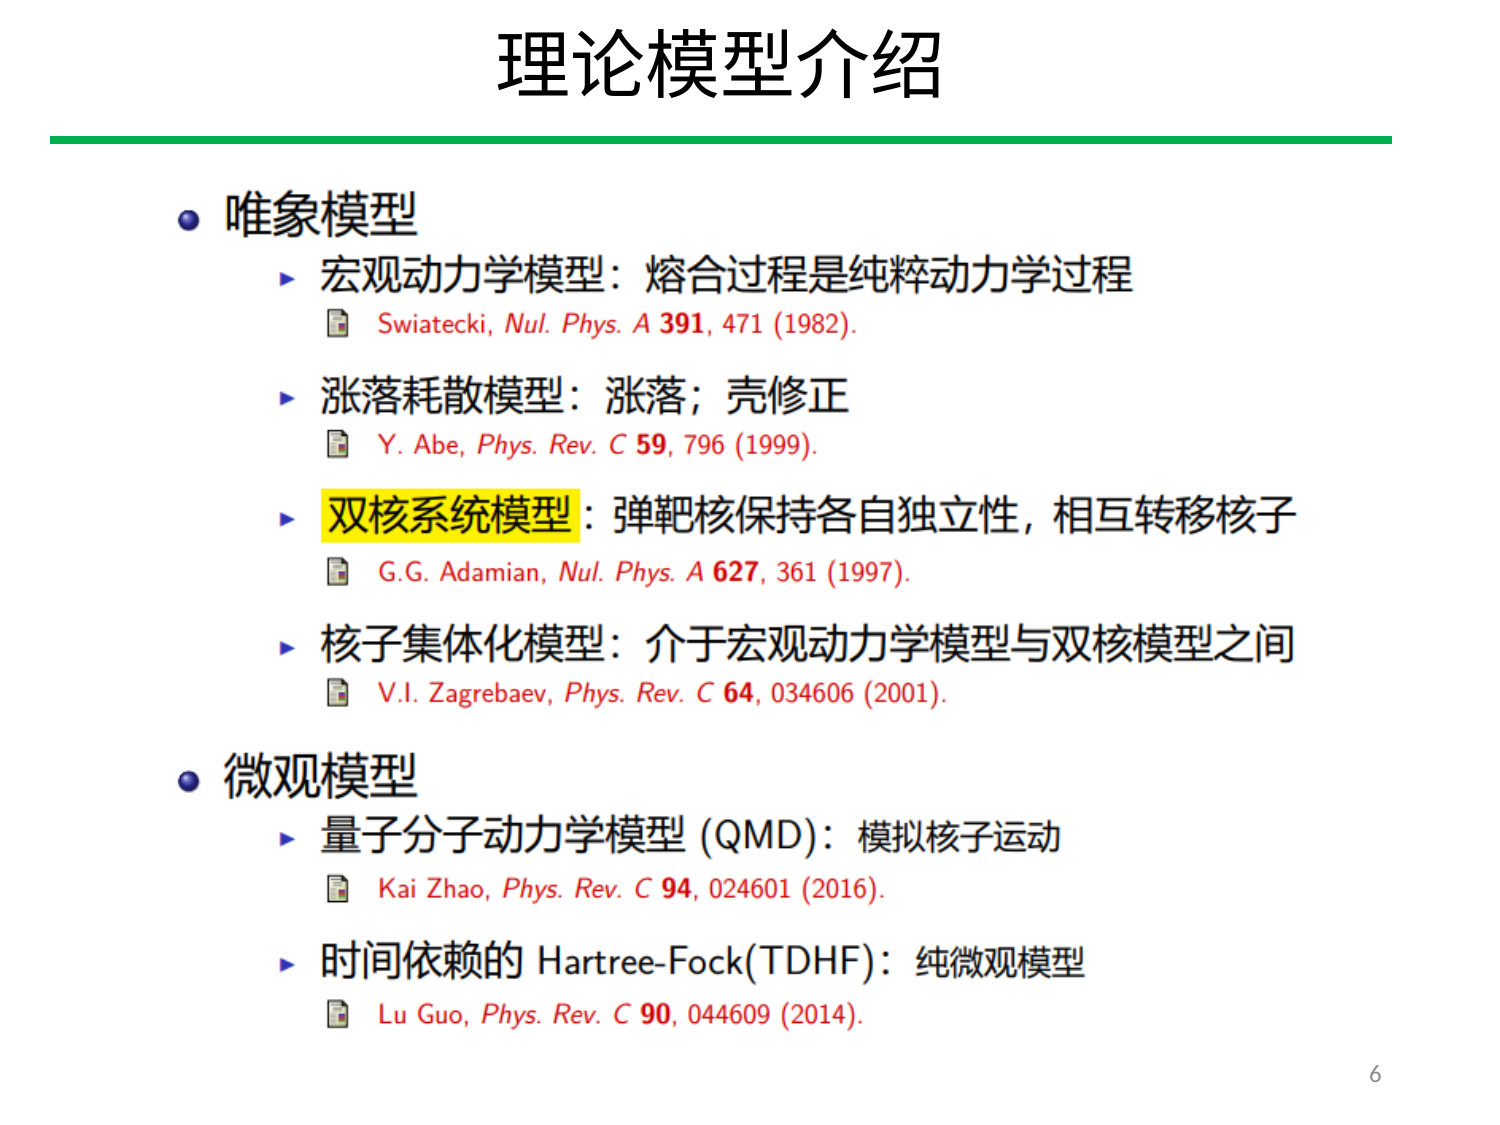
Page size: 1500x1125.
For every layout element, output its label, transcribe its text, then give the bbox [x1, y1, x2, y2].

picture [136, 166, 1323, 1057]
slide_number 6 [1059, 1042, 1397, 1103]
title 理论模型介绍 [73, 9, 1368, 128]
